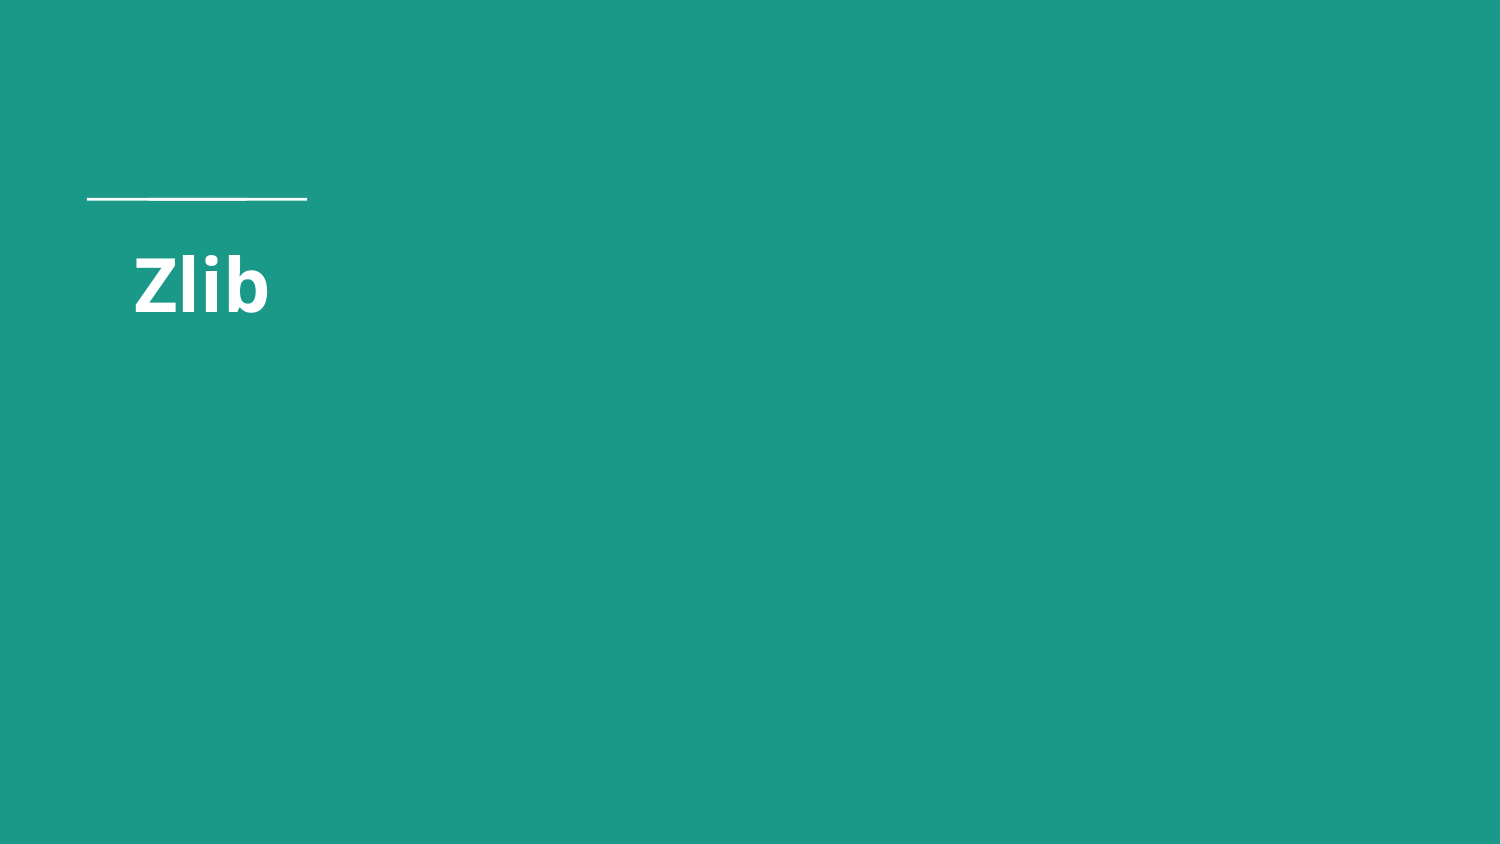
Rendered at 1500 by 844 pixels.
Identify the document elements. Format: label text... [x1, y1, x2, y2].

title Zlib [119, 216, 1381, 466]
